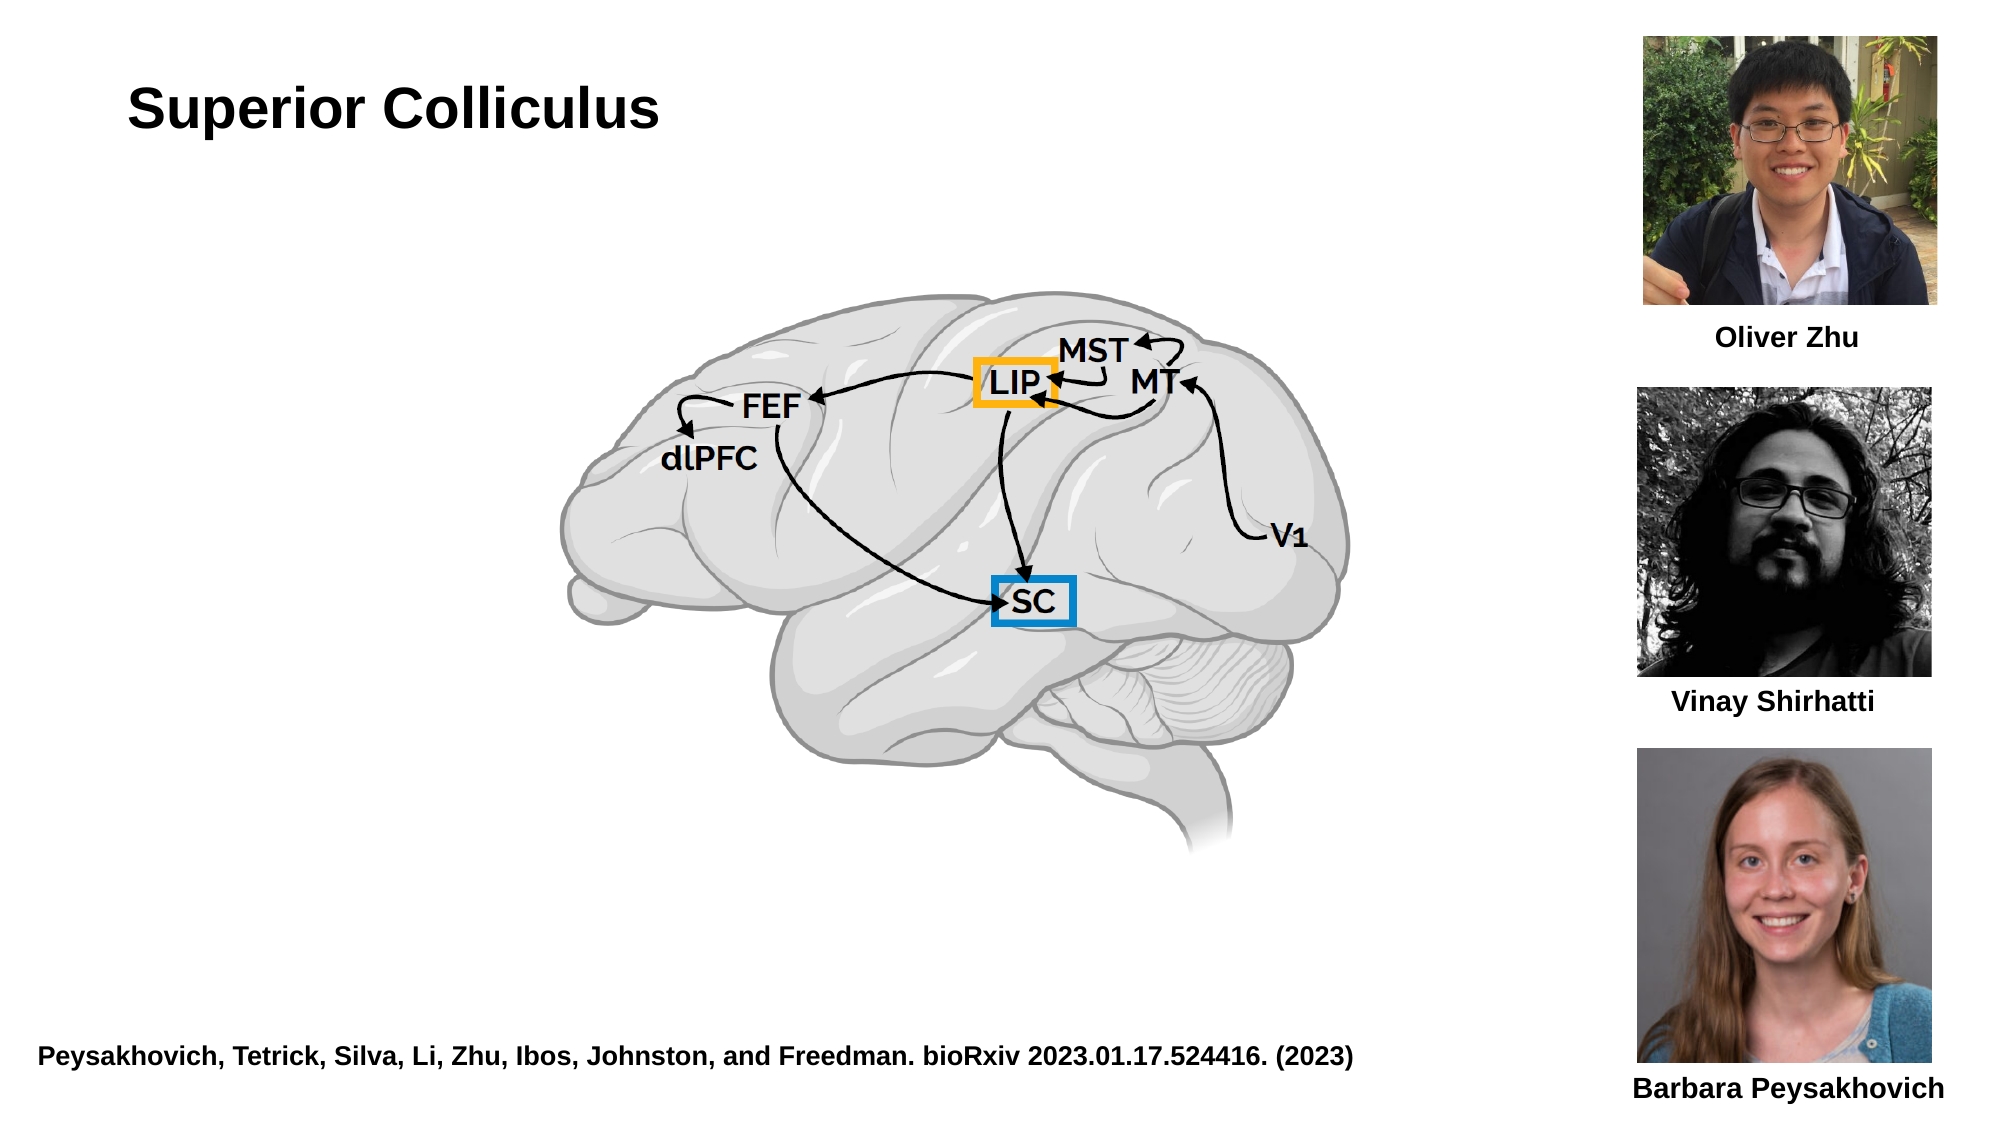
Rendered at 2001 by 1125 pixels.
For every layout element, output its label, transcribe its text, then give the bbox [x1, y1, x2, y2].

text_box Superior Colliculus [112, 62, 1178, 148]
picture [499, 174, 1434, 1009]
picture [1636, 386, 1932, 677]
text_box Barbara Peysakhovich [1617, 1062, 2000, 1113]
picture [1642, 35, 1938, 306]
text_box Vinay Shirhatti [1656, 685, 1932, 725]
text_box Peysakhovich, Tetrick, Silva, Li, Zhu, Ibos, Johnston, and Freedman. bioRxiv 2023.01.17.524416. (2023) [22, 1030, 1438, 1079]
text_box Oliver Zhu [1700, 310, 2000, 361]
picture [1637, 748, 1932, 1063]
